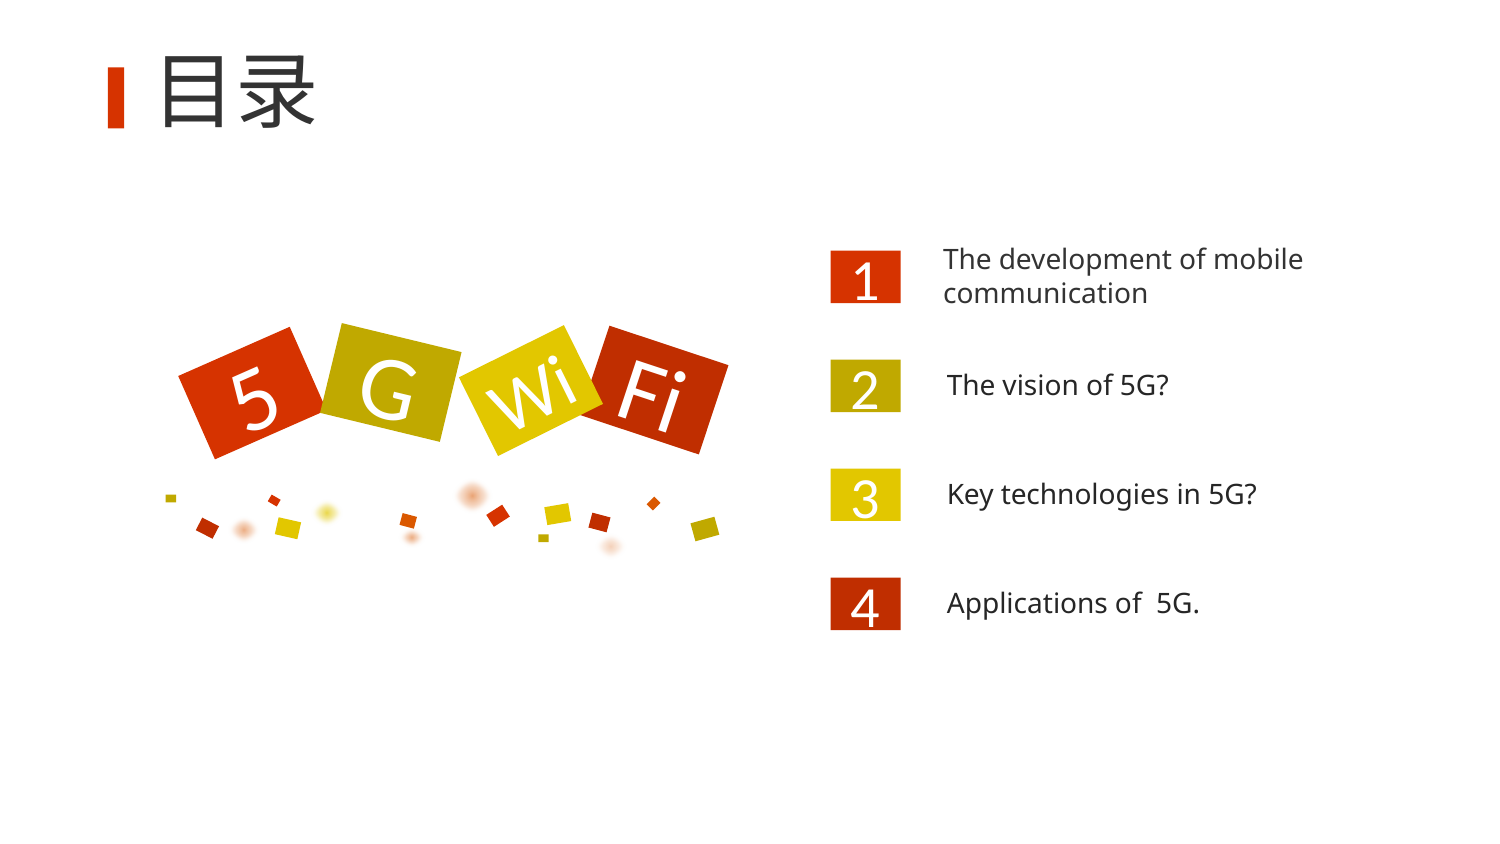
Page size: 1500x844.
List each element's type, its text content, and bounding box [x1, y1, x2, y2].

text_box [602, 540, 620, 553]
text_box [274, 517, 302, 540]
text_box [165, 494, 177, 503]
text_box Fi [581, 325, 729, 455]
text_box [690, 516, 720, 542]
text_box [267, 494, 281, 507]
text_box [318, 506, 336, 520]
text_box [486, 504, 510, 527]
text_box [588, 512, 611, 533]
text_box [107, 67, 125, 129]
text_box The development of mobile communication [928, 250, 1472, 300]
text_box [538, 534, 549, 543]
text_box 1 [830, 250, 901, 304]
text_box [646, 496, 661, 511]
text_box [460, 485, 486, 507]
text_box G [320, 323, 462, 442]
text_box [195, 517, 220, 539]
text_box 2 [830, 359, 901, 413]
text_box Key technologies in 5G? [932, 468, 1434, 518]
text_box 4 [830, 577, 901, 631]
text_box 3 [830, 468, 901, 521]
text_box Wi [458, 325, 604, 457]
text_box 5 [178, 326, 323, 460]
text_box [406, 534, 418, 541]
text_box [399, 513, 417, 529]
text_box [544, 503, 572, 526]
text_box [235, 523, 253, 537]
text_box The vision of 5G? [932, 359, 1434, 409]
text_box 目录 [137, 44, 1434, 144]
text_box Applications of 5G. [932, 577, 1434, 627]
